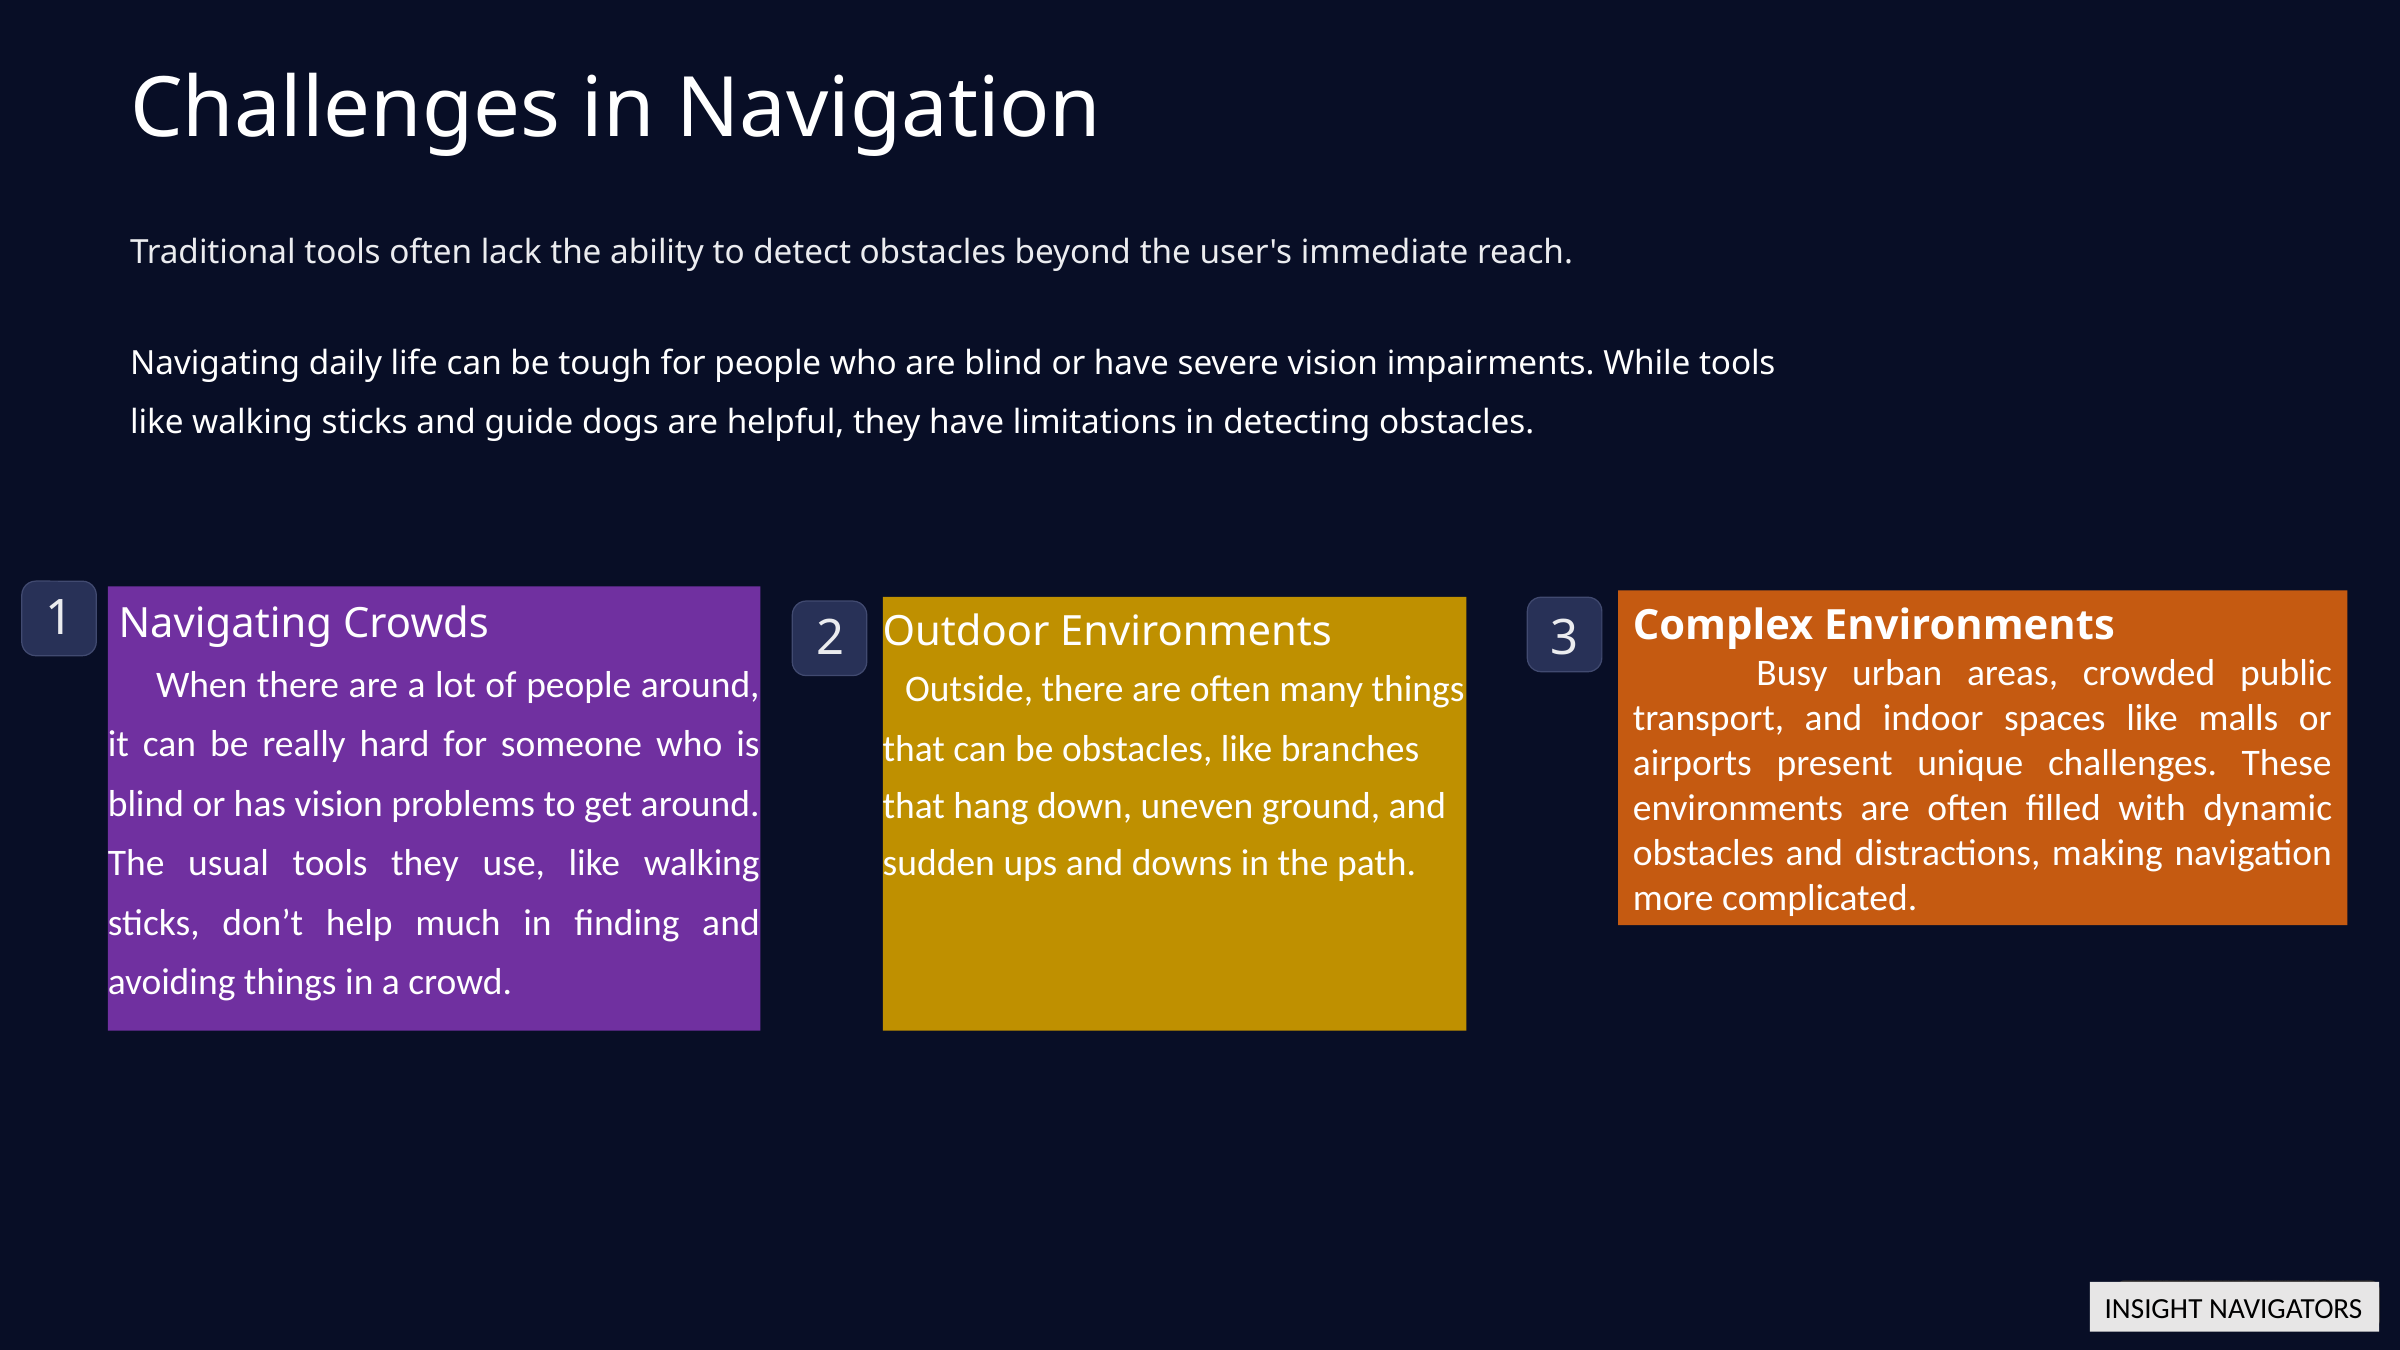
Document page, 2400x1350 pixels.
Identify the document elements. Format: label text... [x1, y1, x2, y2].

text_box Challenges in Navigation [130, 37, 1231, 155]
text_box [21, 581, 97, 656]
text_box INSIGHT NAVIGATORS [2089, 1281, 2380, 1332]
text_box Navigating Crowds When there are a lot of people around, it can be really hard for someone who is blind or has vision problems to get around. The usual tools they use, like walking sticks, don’t help much in finding and avoiding things in a crowd. [107, 586, 761, 1031]
text_box 1 [47, 595, 71, 645]
text_box 3 [1551, 614, 1578, 671]
picture [2106, 1271, 2389, 1339]
text_box Traditional tools often lack the ability to detect obstacles beyond the user's immediate reach. [130, 210, 2270, 271]
text_box 2 [819, 614, 843, 665]
text_box [792, 601, 867, 676]
text_box Complex Environments Busy urban areas, crowded public transport, and indoor spaces like malls or airports present unique challenges. These environments are often filled with dynamic obstacles and distractions, making navigation more complicated. [1618, 590, 2348, 926]
text_box Outdoor Environments Outside, there are often many things that can be obstacles, like branches that hang down, uneven ground, and sudden ups and downs in the path. [882, 596, 1467, 1031]
text_box Navigating daily life can be tough for people who are blind or have severe vision impairments. While tools like walking sticks and guide dogs are helpful, they have limitations in detecting obstacles. [130, 321, 2270, 460]
text_box [1527, 597, 1602, 672]
